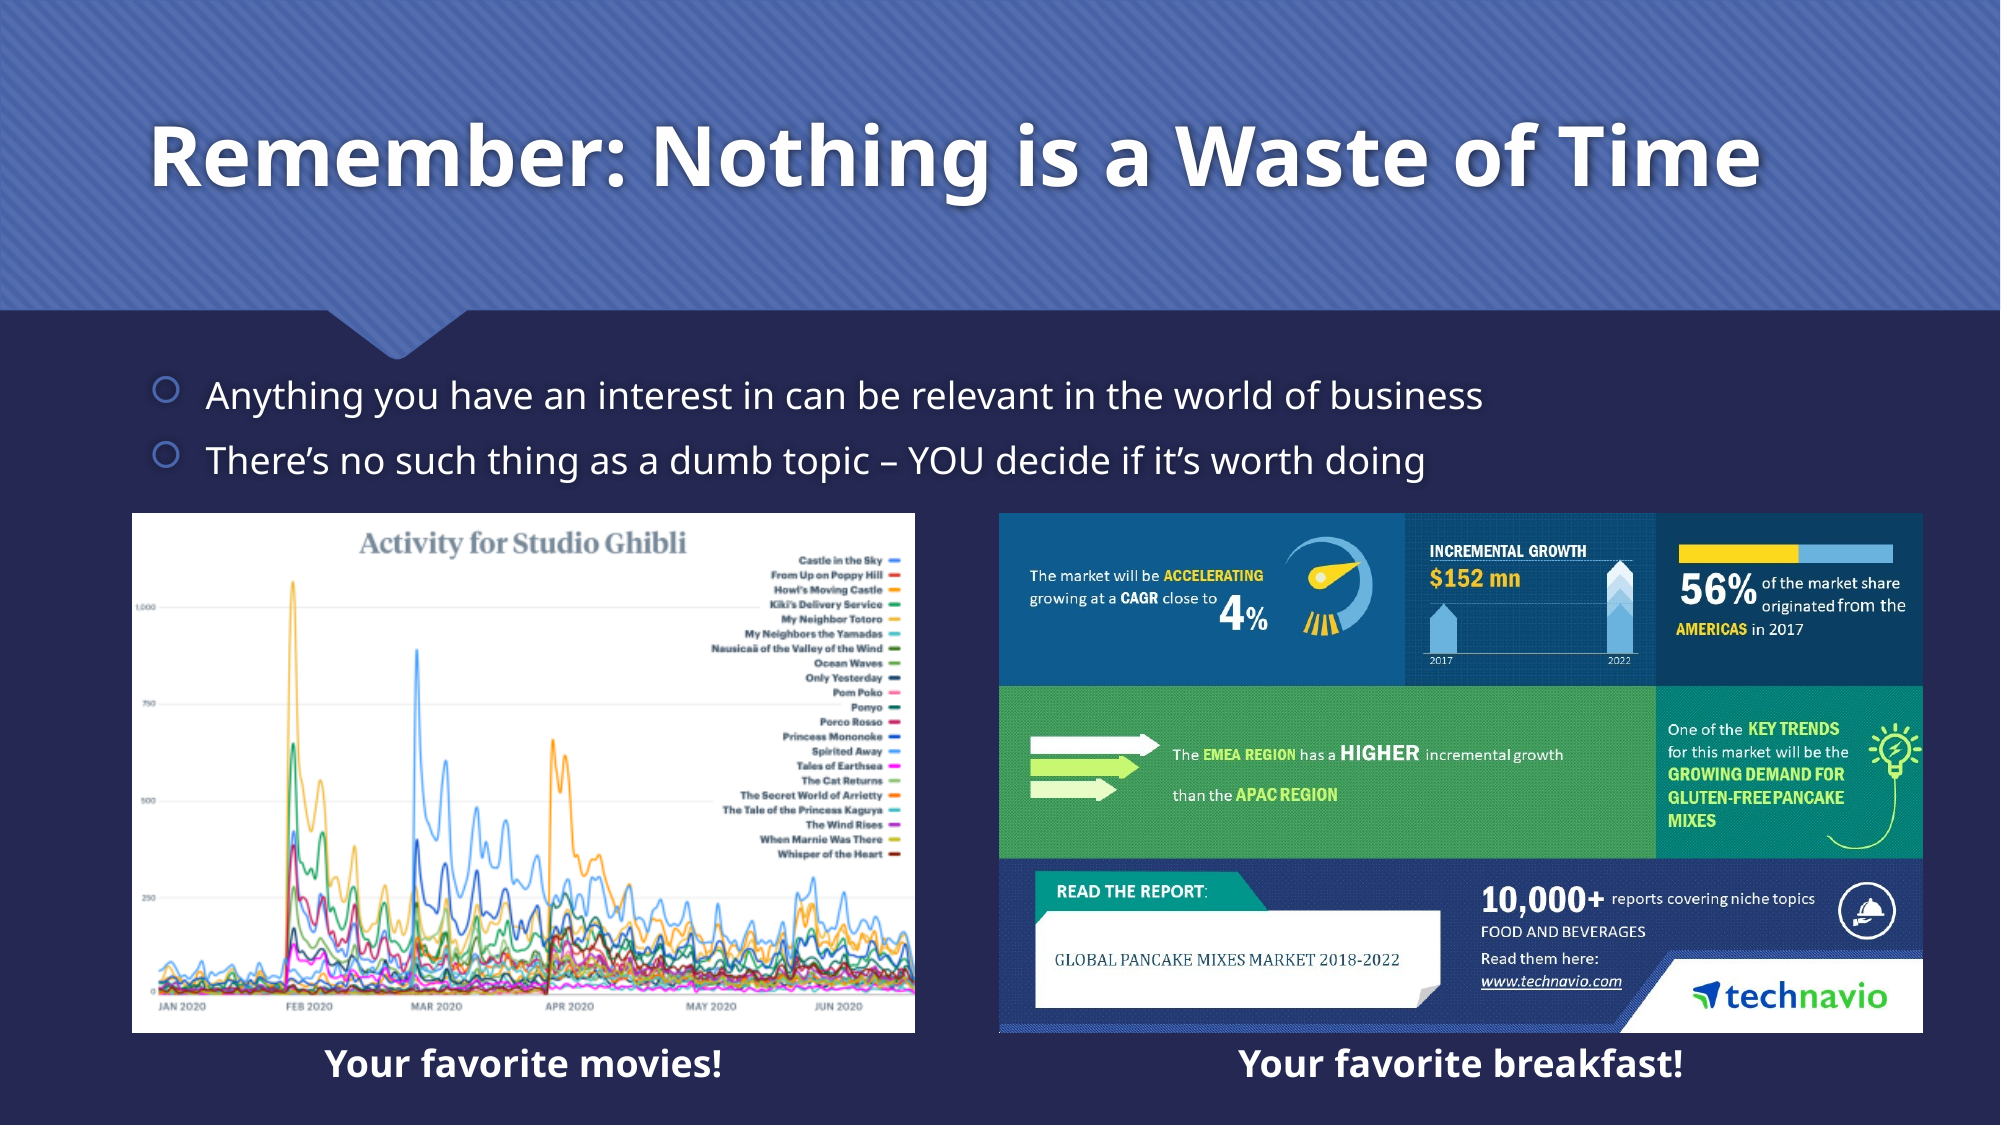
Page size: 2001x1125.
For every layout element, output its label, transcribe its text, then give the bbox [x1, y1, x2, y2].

picture [132, 513, 915, 1033]
text_box Your favorite breakfast! [999, 1033, 1923, 1093]
text_box Your favorite movies! [132, 1033, 915, 1093]
list Anything you have an interest in can be relevant in the world of business There’s no such thing as a dumb topic – YOU decide if it’s worth doing [134, 364, 1866, 962]
title Remember: Nothing is a Waste of Time [132, 73, 1868, 233]
picture [999, 513, 1923, 1033]
